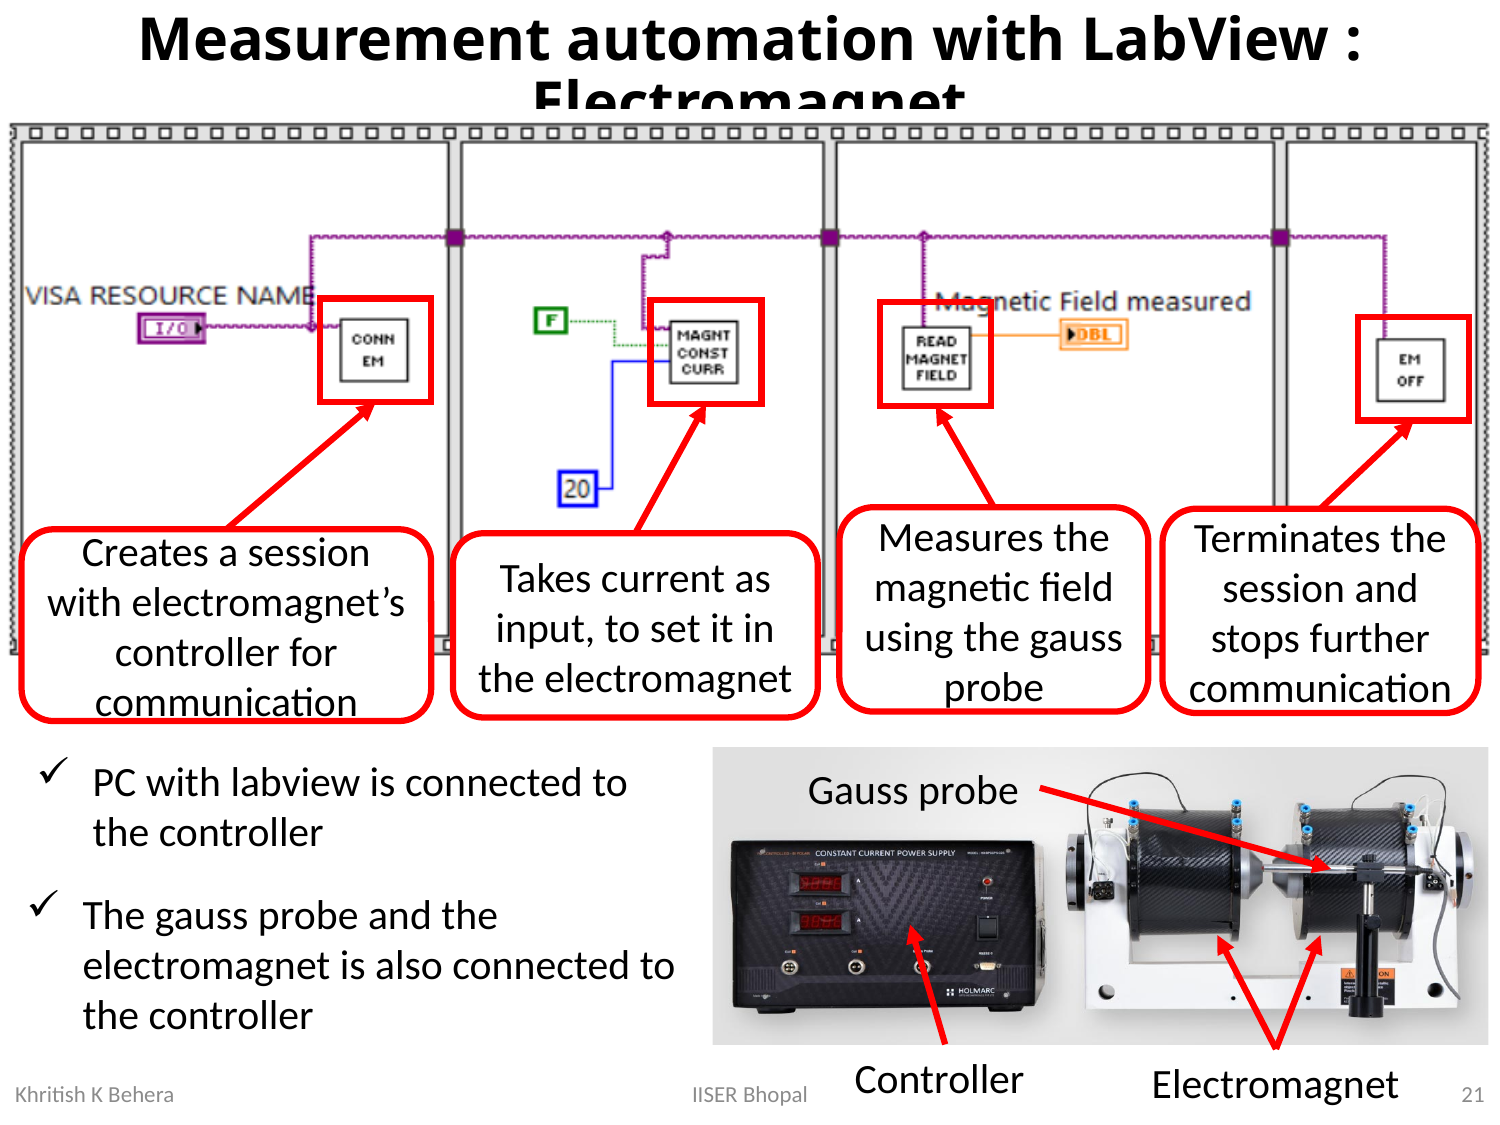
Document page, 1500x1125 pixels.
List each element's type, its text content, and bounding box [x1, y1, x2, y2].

slide_number Khritish K Behera [0, 1063, 338, 1124]
text_box Controller [839, 1045, 1051, 1110]
slide_number 21 [1162, 1063, 1500, 1124]
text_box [839, 301, 1149, 712]
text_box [910, 924, 946, 1045]
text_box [1276, 935, 1321, 1049]
picture [712, 747, 1489, 1045]
text_box The gauss probe and the electromagnet is also connected to the controller [11, 880, 712, 1045]
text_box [452, 299, 818, 718]
picture [0, 109, 1500, 662]
text_box Electromagnet [1136, 1048, 1416, 1114]
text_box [1162, 316, 1479, 714]
title Measurement automation with LabView : Electromagnet [0, 1, 1500, 109]
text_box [21, 298, 432, 722]
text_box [1217, 935, 1276, 1049]
footer IISER Bhopal [496, 1063, 1004, 1124]
text_box PC with labview is connected to the controller [21, 746, 688, 862]
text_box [1039, 788, 1332, 870]
